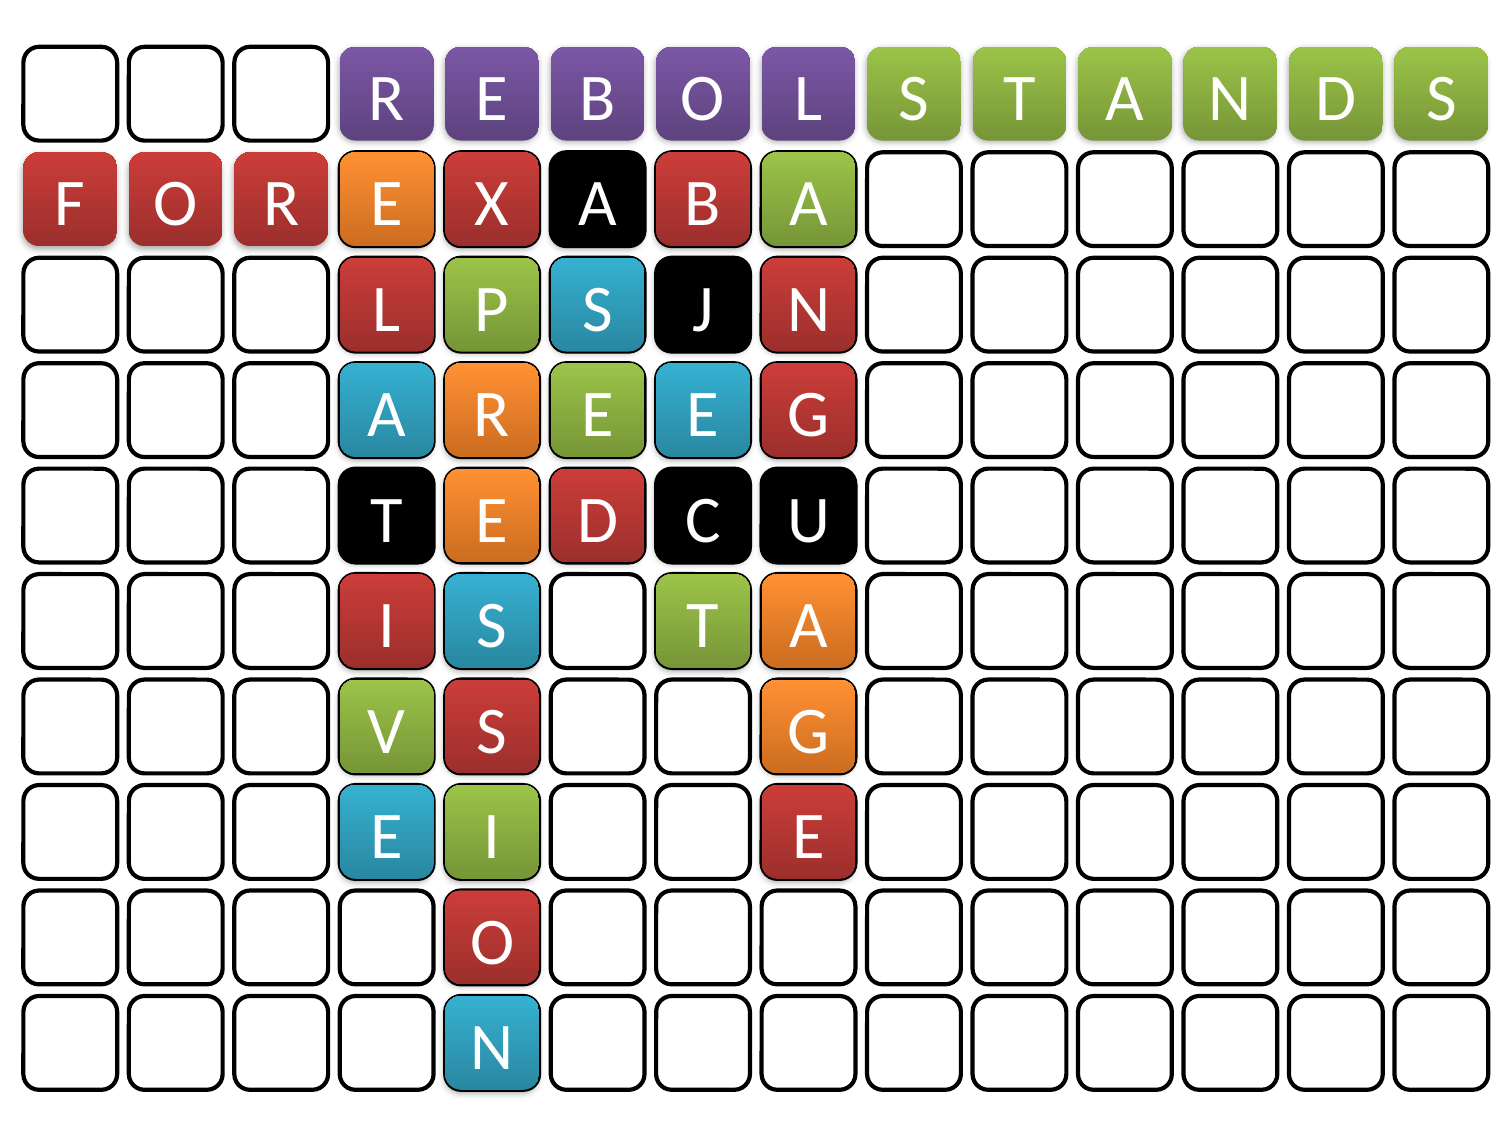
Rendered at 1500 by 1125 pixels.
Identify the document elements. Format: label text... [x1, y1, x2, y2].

text_box [21, 361, 120, 460]
text_box E [656, 363, 750, 458]
text_box [126, 677, 225, 776]
text_box [970, 782, 1069, 881]
text_box [864, 361, 963, 460]
text_box [1075, 677, 1174, 776]
text_box S [550, 257, 645, 352]
text_box E [339, 785, 434, 879]
text_box [1392, 993, 1491, 1092]
text_box [864, 466, 963, 565]
text_box [970, 361, 1069, 460]
text_box [1181, 677, 1280, 776]
text_box [1392, 677, 1491, 776]
text_box I [339, 574, 434, 668]
text_box T [339, 468, 434, 563]
text_box [1075, 571, 1174, 671]
text_box [232, 888, 331, 987]
text_box [654, 993, 753, 1092]
text_box [21, 677, 120, 776]
text_box T [656, 574, 750, 668]
text_box [1392, 150, 1491, 249]
text_box R [445, 363, 540, 458]
text_box O [445, 890, 540, 985]
text_box [21, 466, 120, 565]
text_box [1286, 571, 1385, 671]
text_box [1392, 571, 1491, 671]
text_box [1075, 150, 1174, 249]
text_box E [339, 152, 434, 247]
text_box [21, 782, 120, 881]
text_box [232, 571, 331, 671]
text_box [548, 571, 647, 671]
text_box [1181, 255, 1280, 354]
text_box [970, 993, 1069, 1092]
text_box [126, 44, 225, 143]
text_box [1075, 782, 1174, 881]
text_box N [1183, 46, 1278, 141]
text_box [21, 993, 120, 1092]
text_box P [445, 257, 540, 352]
text_box B [656, 152, 750, 247]
text_box [337, 993, 436, 1092]
text_box [970, 888, 1069, 987]
text_box [232, 255, 331, 354]
text_box [126, 361, 225, 460]
text_box [864, 782, 963, 881]
text_box [1181, 150, 1280, 249]
text_box [654, 782, 753, 881]
text_box O [128, 152, 223, 247]
text_box [654, 677, 753, 776]
text_box [232, 44, 331, 143]
text_box A [1077, 46, 1172, 141]
text_box N [761, 257, 856, 352]
text_box U [761, 468, 856, 563]
text_box [864, 571, 963, 671]
text_box [759, 888, 858, 987]
text_box [970, 466, 1069, 565]
text_box [1286, 888, 1385, 987]
text_box [232, 677, 331, 776]
text_box [126, 571, 225, 671]
text_box [1286, 677, 1385, 776]
text_box [654, 888, 753, 987]
text_box [1075, 361, 1174, 460]
text_box [1286, 255, 1385, 354]
text_box L [761, 46, 856, 141]
text_box E [445, 468, 540, 563]
text_box [970, 150, 1069, 249]
text_box A [761, 574, 856, 668]
text_box T [972, 46, 1067, 141]
text_box [1286, 361, 1385, 460]
text_box [1392, 466, 1491, 565]
text_box [970, 677, 1069, 776]
text_box [1286, 150, 1385, 249]
text_box [21, 44, 120, 143]
text_box [548, 782, 647, 881]
text_box E [761, 785, 856, 879]
text_box D [1288, 46, 1383, 141]
text_box J [656, 257, 750, 352]
text_box [21, 255, 120, 354]
text_box [126, 888, 225, 987]
text_box G [761, 363, 856, 458]
text_box A [550, 152, 645, 247]
text_box [1286, 993, 1385, 1092]
text_box [970, 255, 1069, 354]
text_box S [445, 679, 540, 774]
text_box [864, 255, 963, 354]
text_box [1286, 466, 1385, 565]
text_box D [550, 468, 645, 563]
text_box O [656, 46, 750, 141]
text_box [232, 466, 331, 565]
text_box G [761, 679, 856, 774]
text_box N [445, 995, 540, 1090]
text_box [759, 993, 858, 1092]
text_box C [656, 468, 750, 563]
text_box [548, 677, 647, 776]
text_box [1181, 571, 1280, 671]
text_box [548, 993, 647, 1092]
text_box [970, 571, 1069, 671]
text_box S [445, 574, 540, 668]
text_box [1075, 888, 1174, 987]
text_box S [867, 46, 961, 141]
text_box [1286, 782, 1385, 881]
text_box L [339, 257, 434, 352]
text_box [337, 888, 436, 987]
text_box V [339, 679, 434, 774]
text_box [864, 993, 963, 1092]
text_box [232, 361, 331, 460]
text_box A [339, 363, 434, 458]
text_box S [1394, 46, 1489, 141]
text_box [864, 888, 963, 987]
text_box [126, 993, 225, 1092]
text_box I [445, 785, 540, 879]
text_box [21, 888, 120, 987]
text_box [1181, 466, 1280, 565]
text_box [1181, 361, 1280, 460]
text_box X [445, 152, 540, 247]
text_box [864, 150, 963, 249]
text_box [1075, 466, 1174, 565]
text_box [1075, 993, 1174, 1092]
text_box [1392, 255, 1491, 354]
text_box [1181, 782, 1280, 881]
text_box B [550, 46, 645, 141]
text_box [1392, 361, 1491, 460]
text_box [864, 677, 963, 776]
text_box [1075, 255, 1174, 354]
text_box [1181, 888, 1280, 987]
text_box [1181, 993, 1280, 1092]
text_box R [339, 46, 434, 141]
text_box [1392, 888, 1491, 987]
text_box [21, 571, 120, 671]
text_box E [550, 363, 645, 458]
text_box [548, 888, 647, 987]
text_box A [761, 152, 856, 247]
text_box F [23, 152, 118, 247]
text_box [1392, 782, 1491, 881]
text_box [232, 993, 331, 1092]
text_box [232, 782, 331, 881]
text_box R [234, 152, 329, 247]
text_box E [445, 46, 540, 141]
text_box [126, 782, 225, 881]
text_box [126, 466, 225, 565]
text_box [126, 255, 225, 354]
